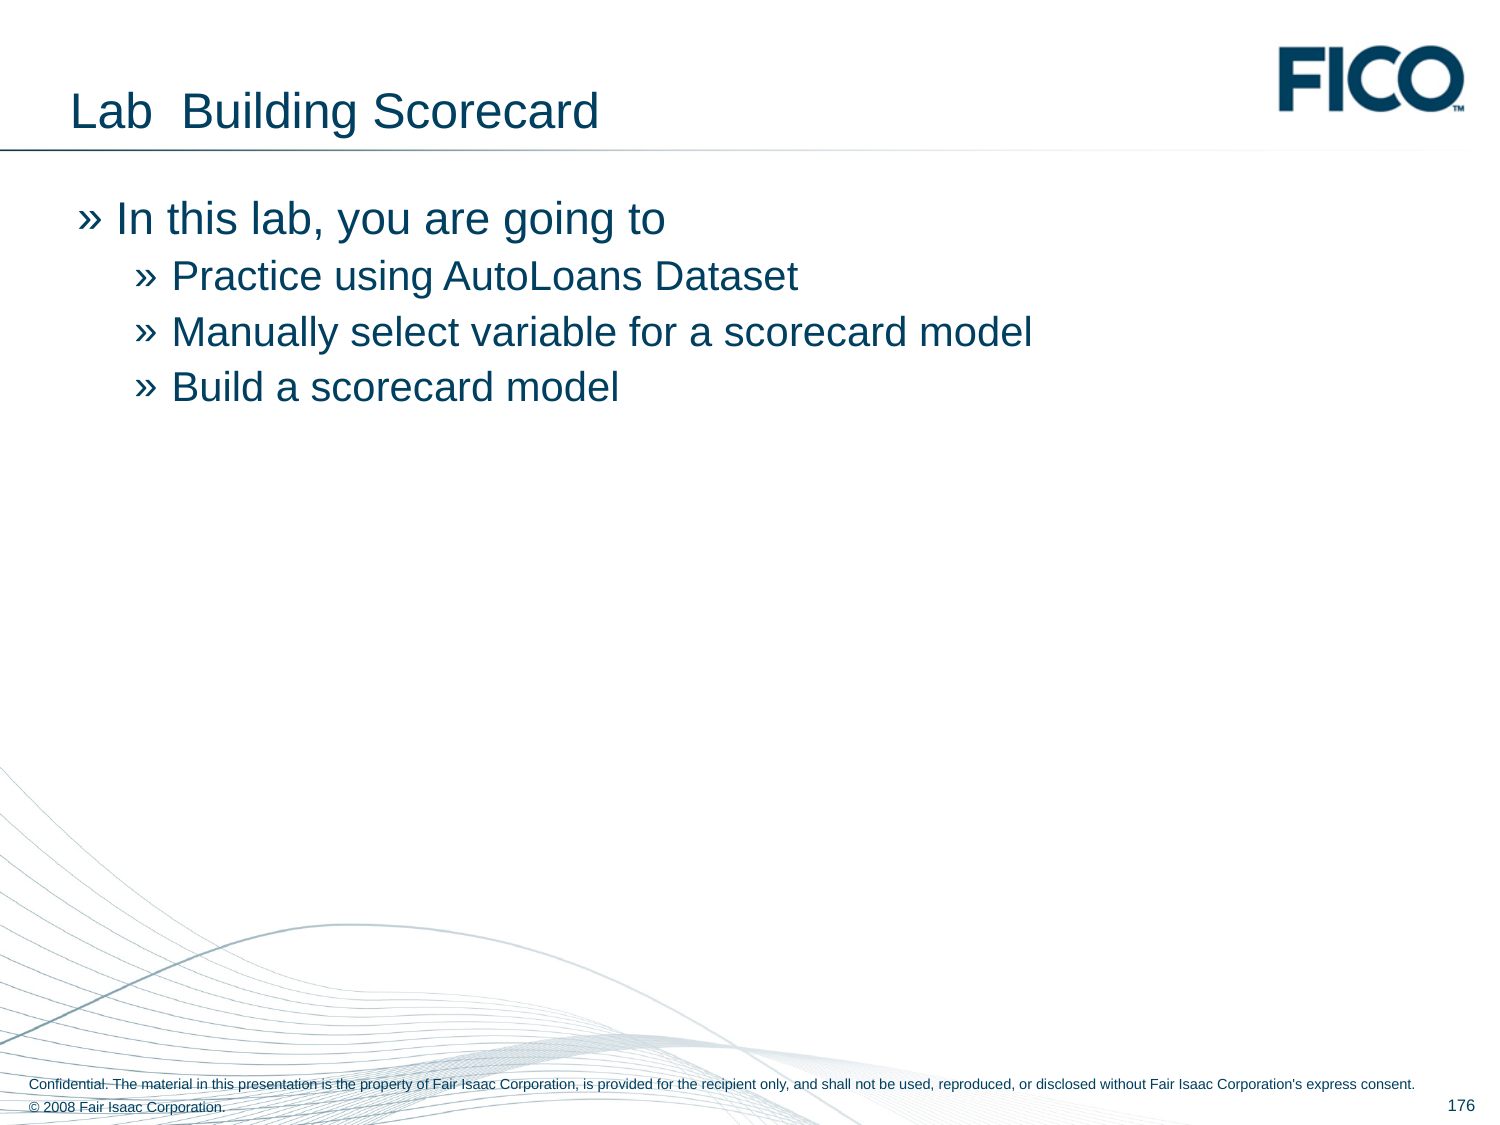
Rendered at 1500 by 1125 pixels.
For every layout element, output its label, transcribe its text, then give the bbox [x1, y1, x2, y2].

picture [0, 0, 1500, 1125]
title Lab Building Scorecard [62, 0, 1463, 139]
list In this lab, you are going to Practice using AutoLoans Dataset Manually select variable for a scorecard model Build a scorecard model [62, 187, 1463, 427]
